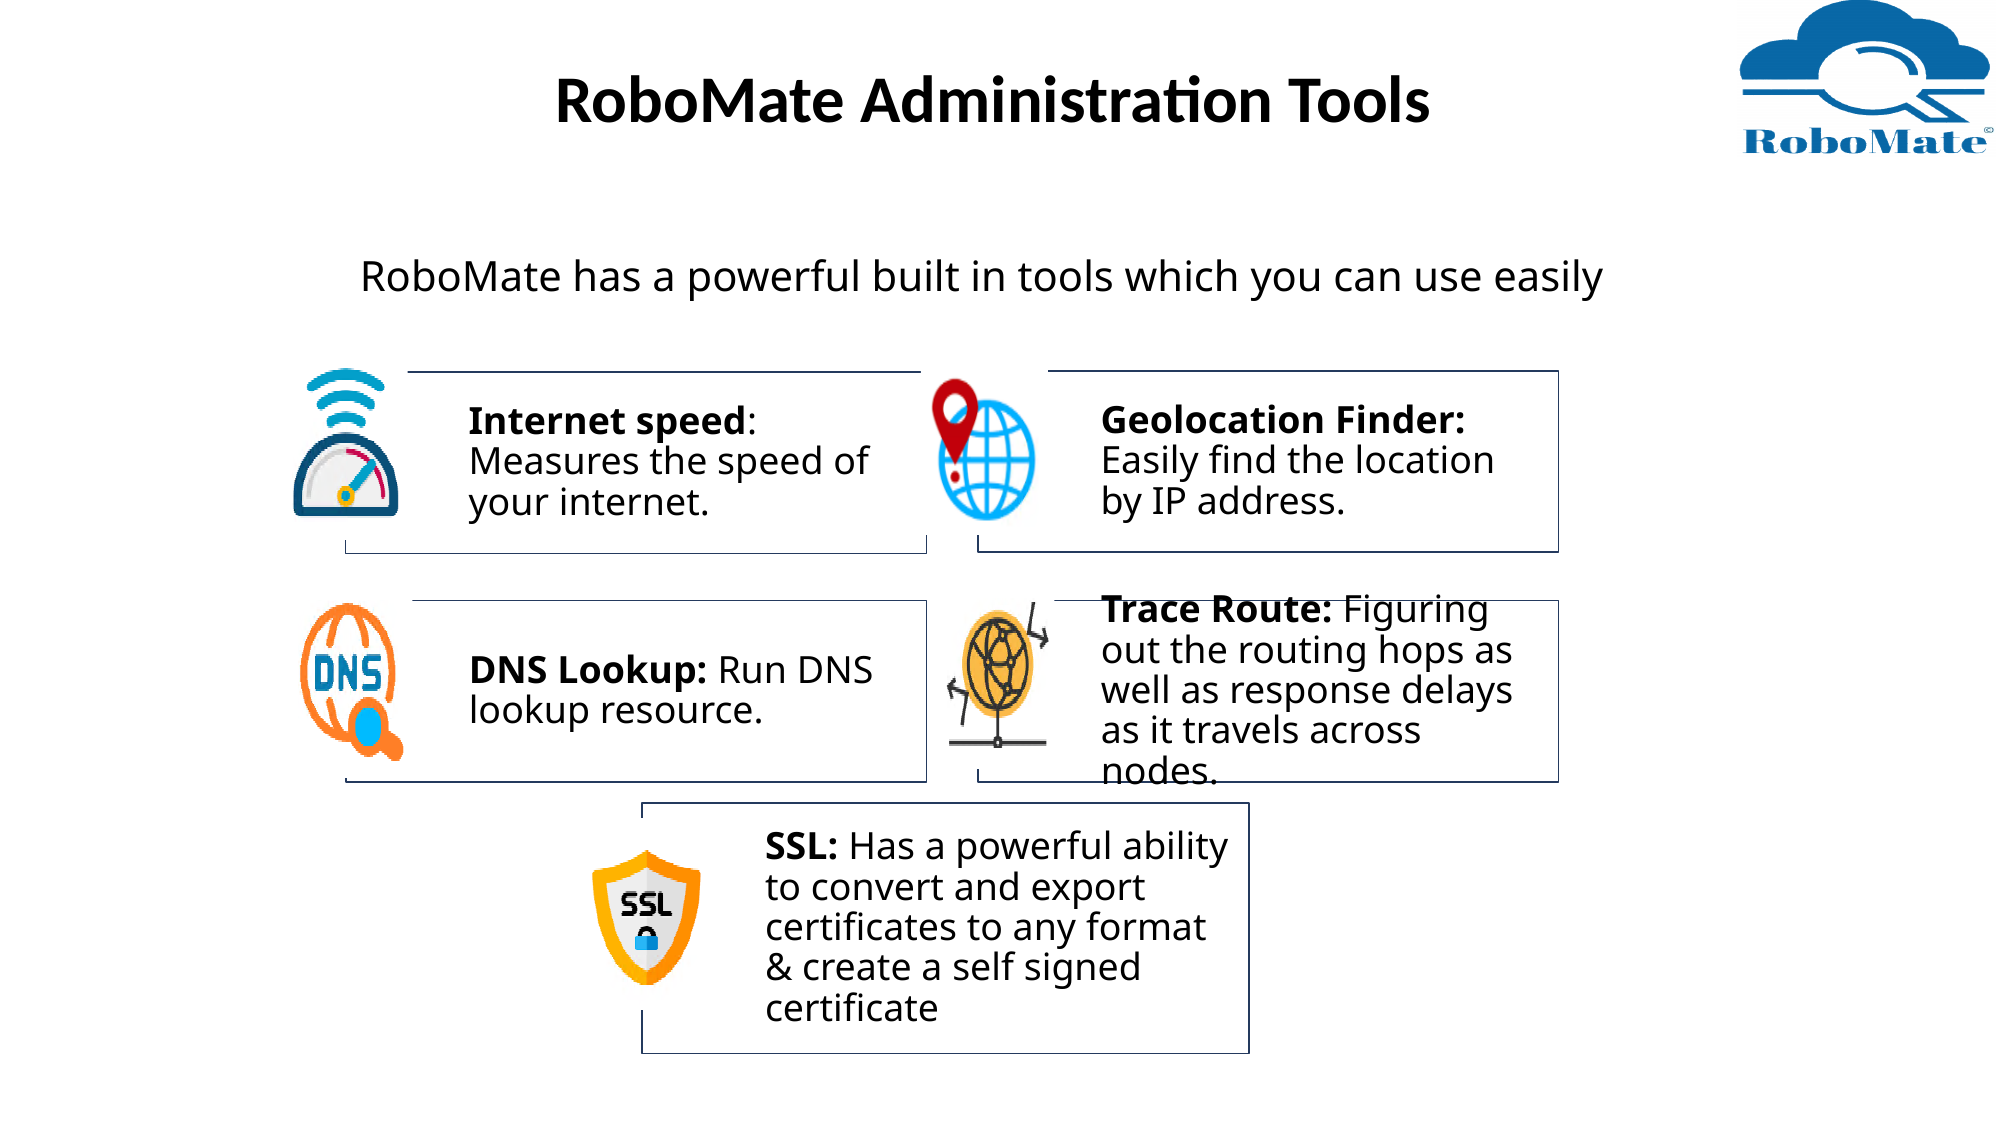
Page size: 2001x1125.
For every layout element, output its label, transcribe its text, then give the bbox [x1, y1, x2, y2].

text_box RoboMate has a powerful built in tools which you can use easily [359, 249, 1615, 301]
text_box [137, 336, 1743, 1061]
text_box RoboMate Administration Tools [232, 55, 1737, 136]
picture [1737, 0, 1996, 158]
